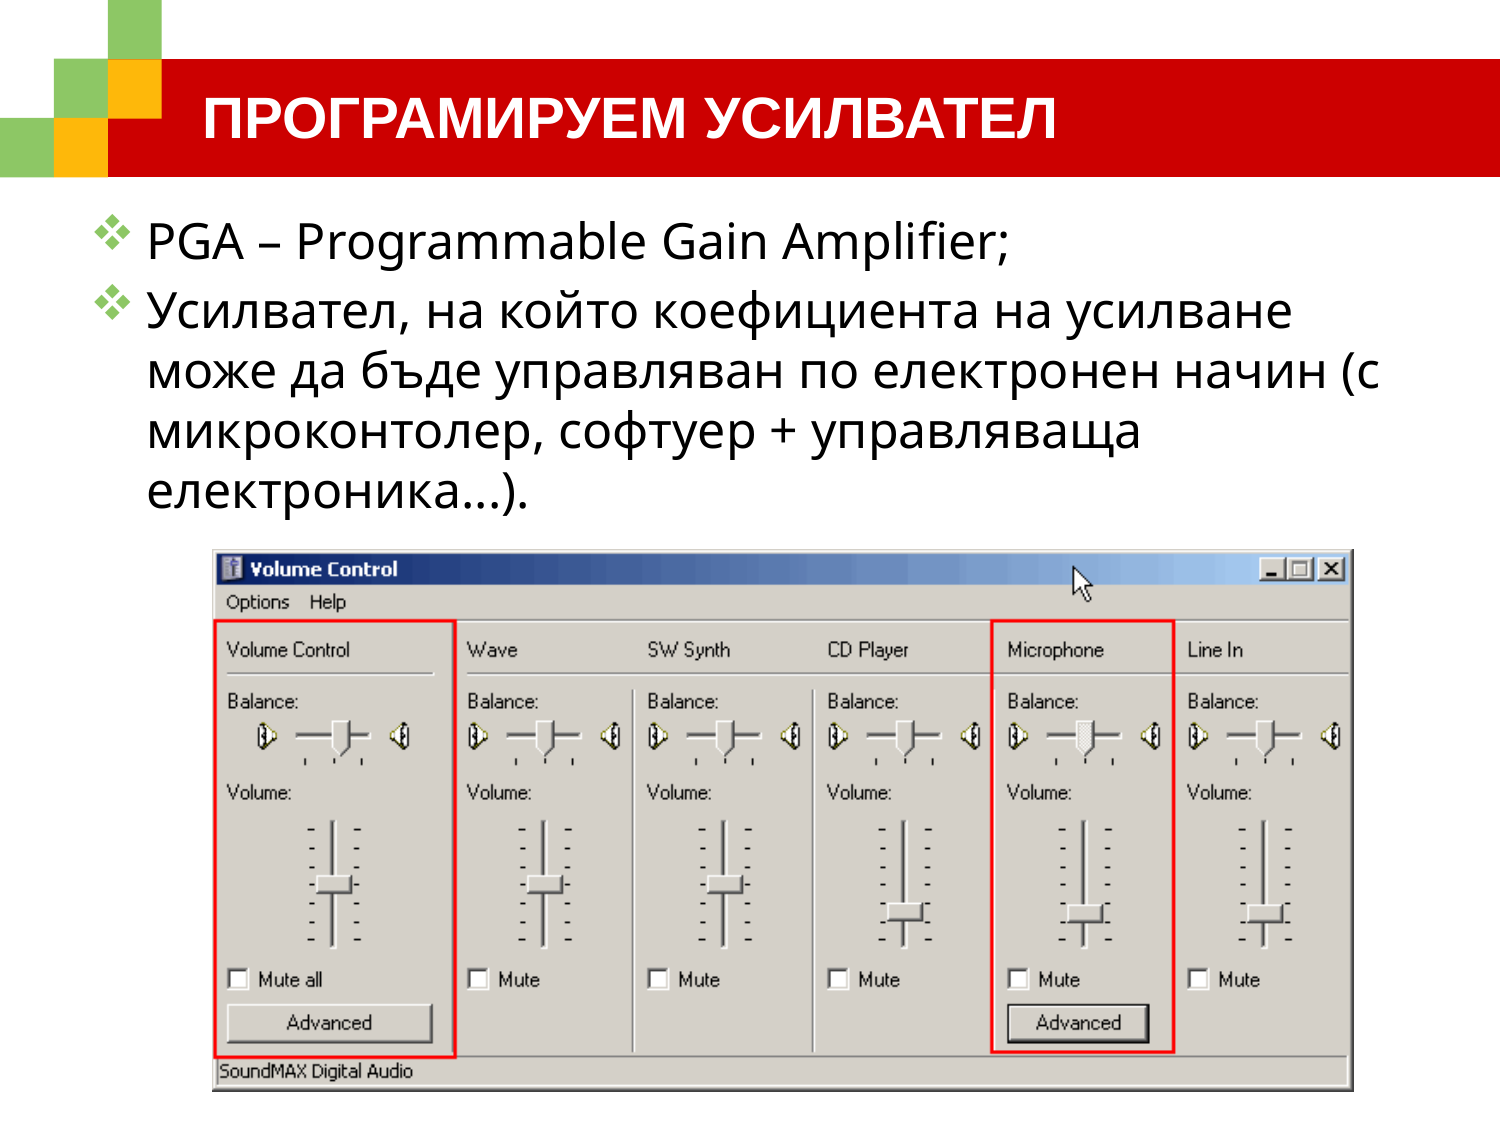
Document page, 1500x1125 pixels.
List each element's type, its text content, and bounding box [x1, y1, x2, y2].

list PGA – Programmable Gain Amplifier; Усилвател, на който коефициента на усилване може да бъде управляван по електронен начин (с микроконтолер, софтуер + управляваща електроника...). [74, 201, 1426, 1063]
picture [212, 549, 1354, 1092]
title ПРОГРАМИРУЕМ УСИЛВАТЕЛ [187, 74, 1401, 156]
